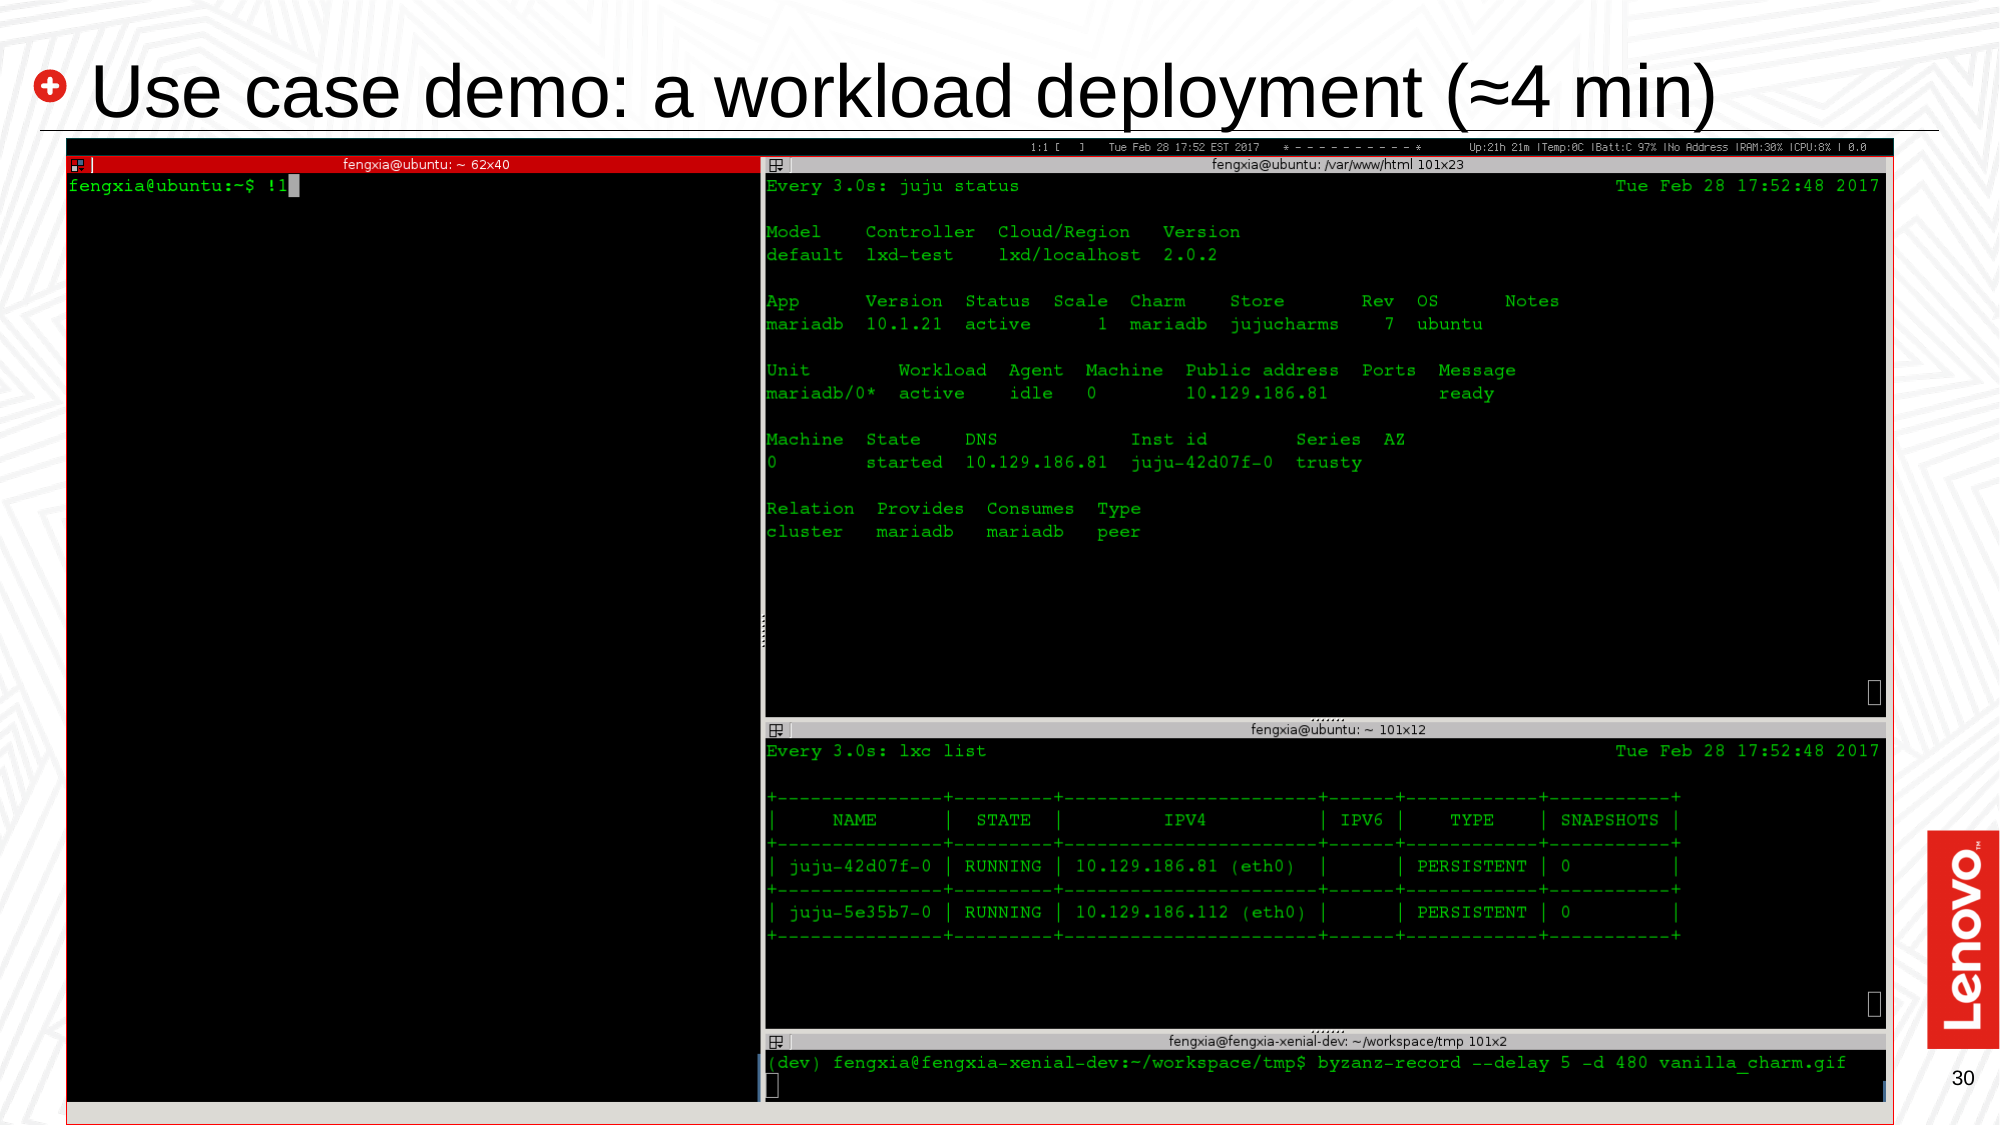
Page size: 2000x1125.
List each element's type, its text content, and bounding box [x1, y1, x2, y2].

picture [0, 0, 2000, 1125]
title Use case demo: a workload deployment (≈4 min) [90, 45, 1907, 129]
